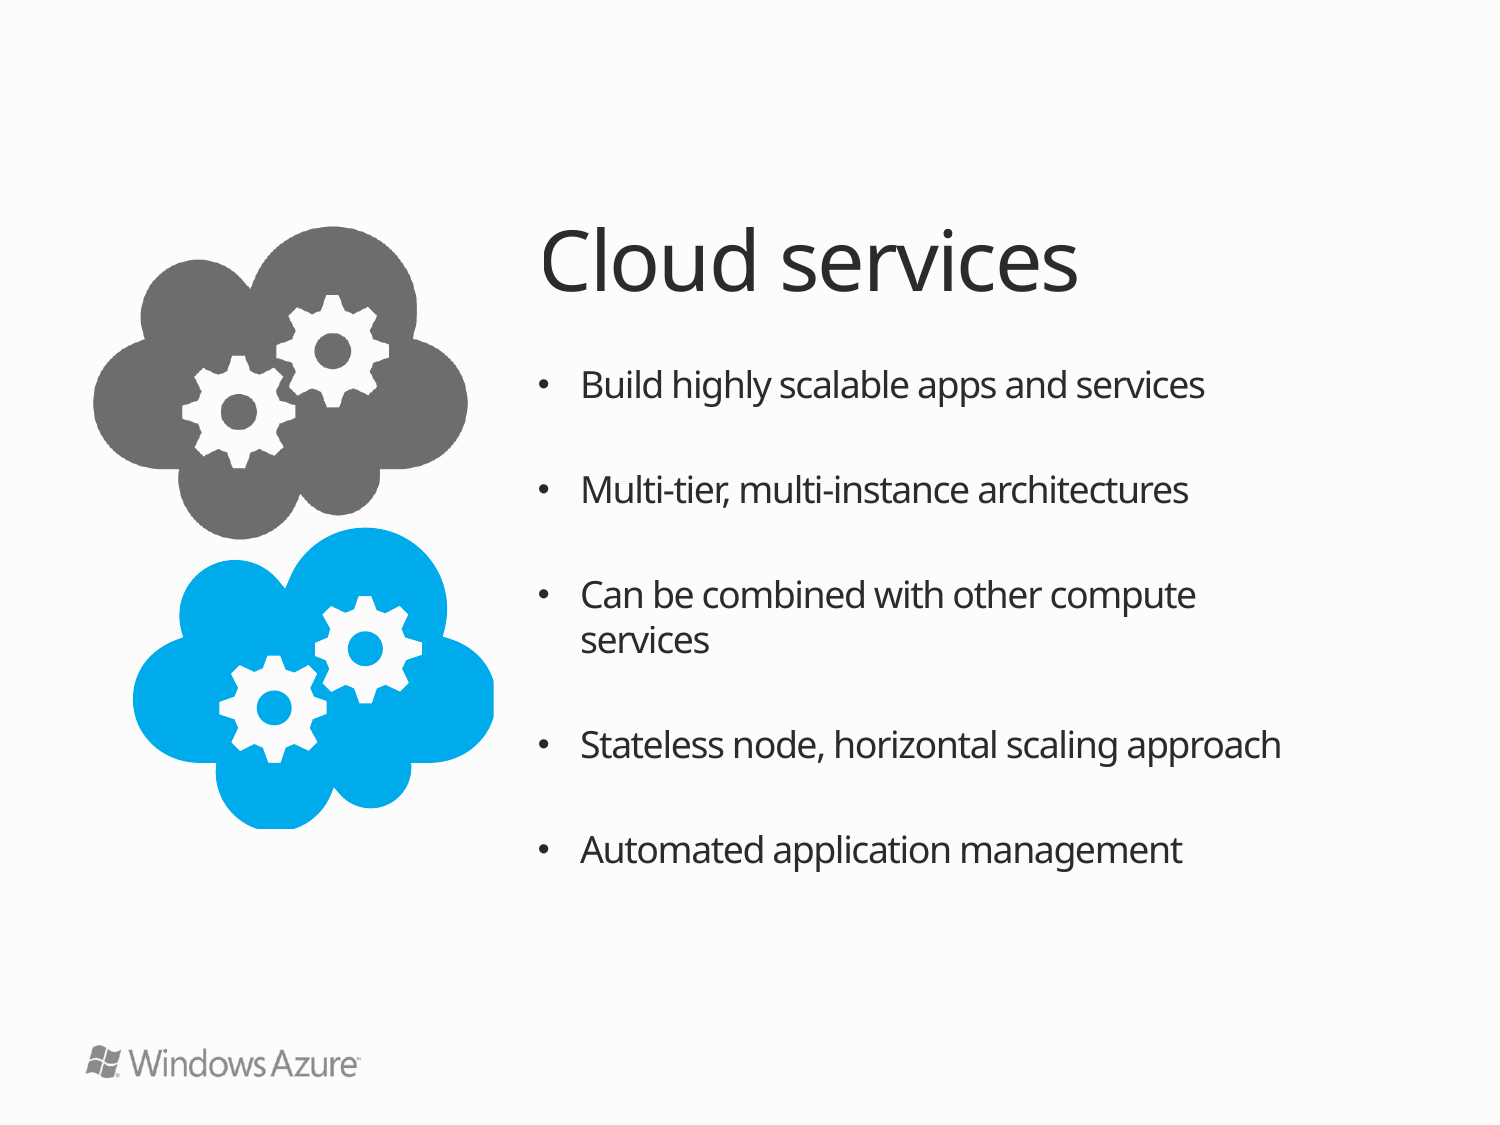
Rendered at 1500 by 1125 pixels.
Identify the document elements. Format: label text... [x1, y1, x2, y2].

text_box Build highly scalable apps and services Multi-tier, multi-instance architectures Can be combined with other compute services Stateless node, horizontal scaling approach Automated application management [537, 361, 1323, 872]
picture [298, 720, 494, 829]
picture [220, 656, 326, 762]
text_box Cloud services [538, 218, 1323, 311]
picture [90, 194, 494, 829]
picture [316, 597, 421, 703]
